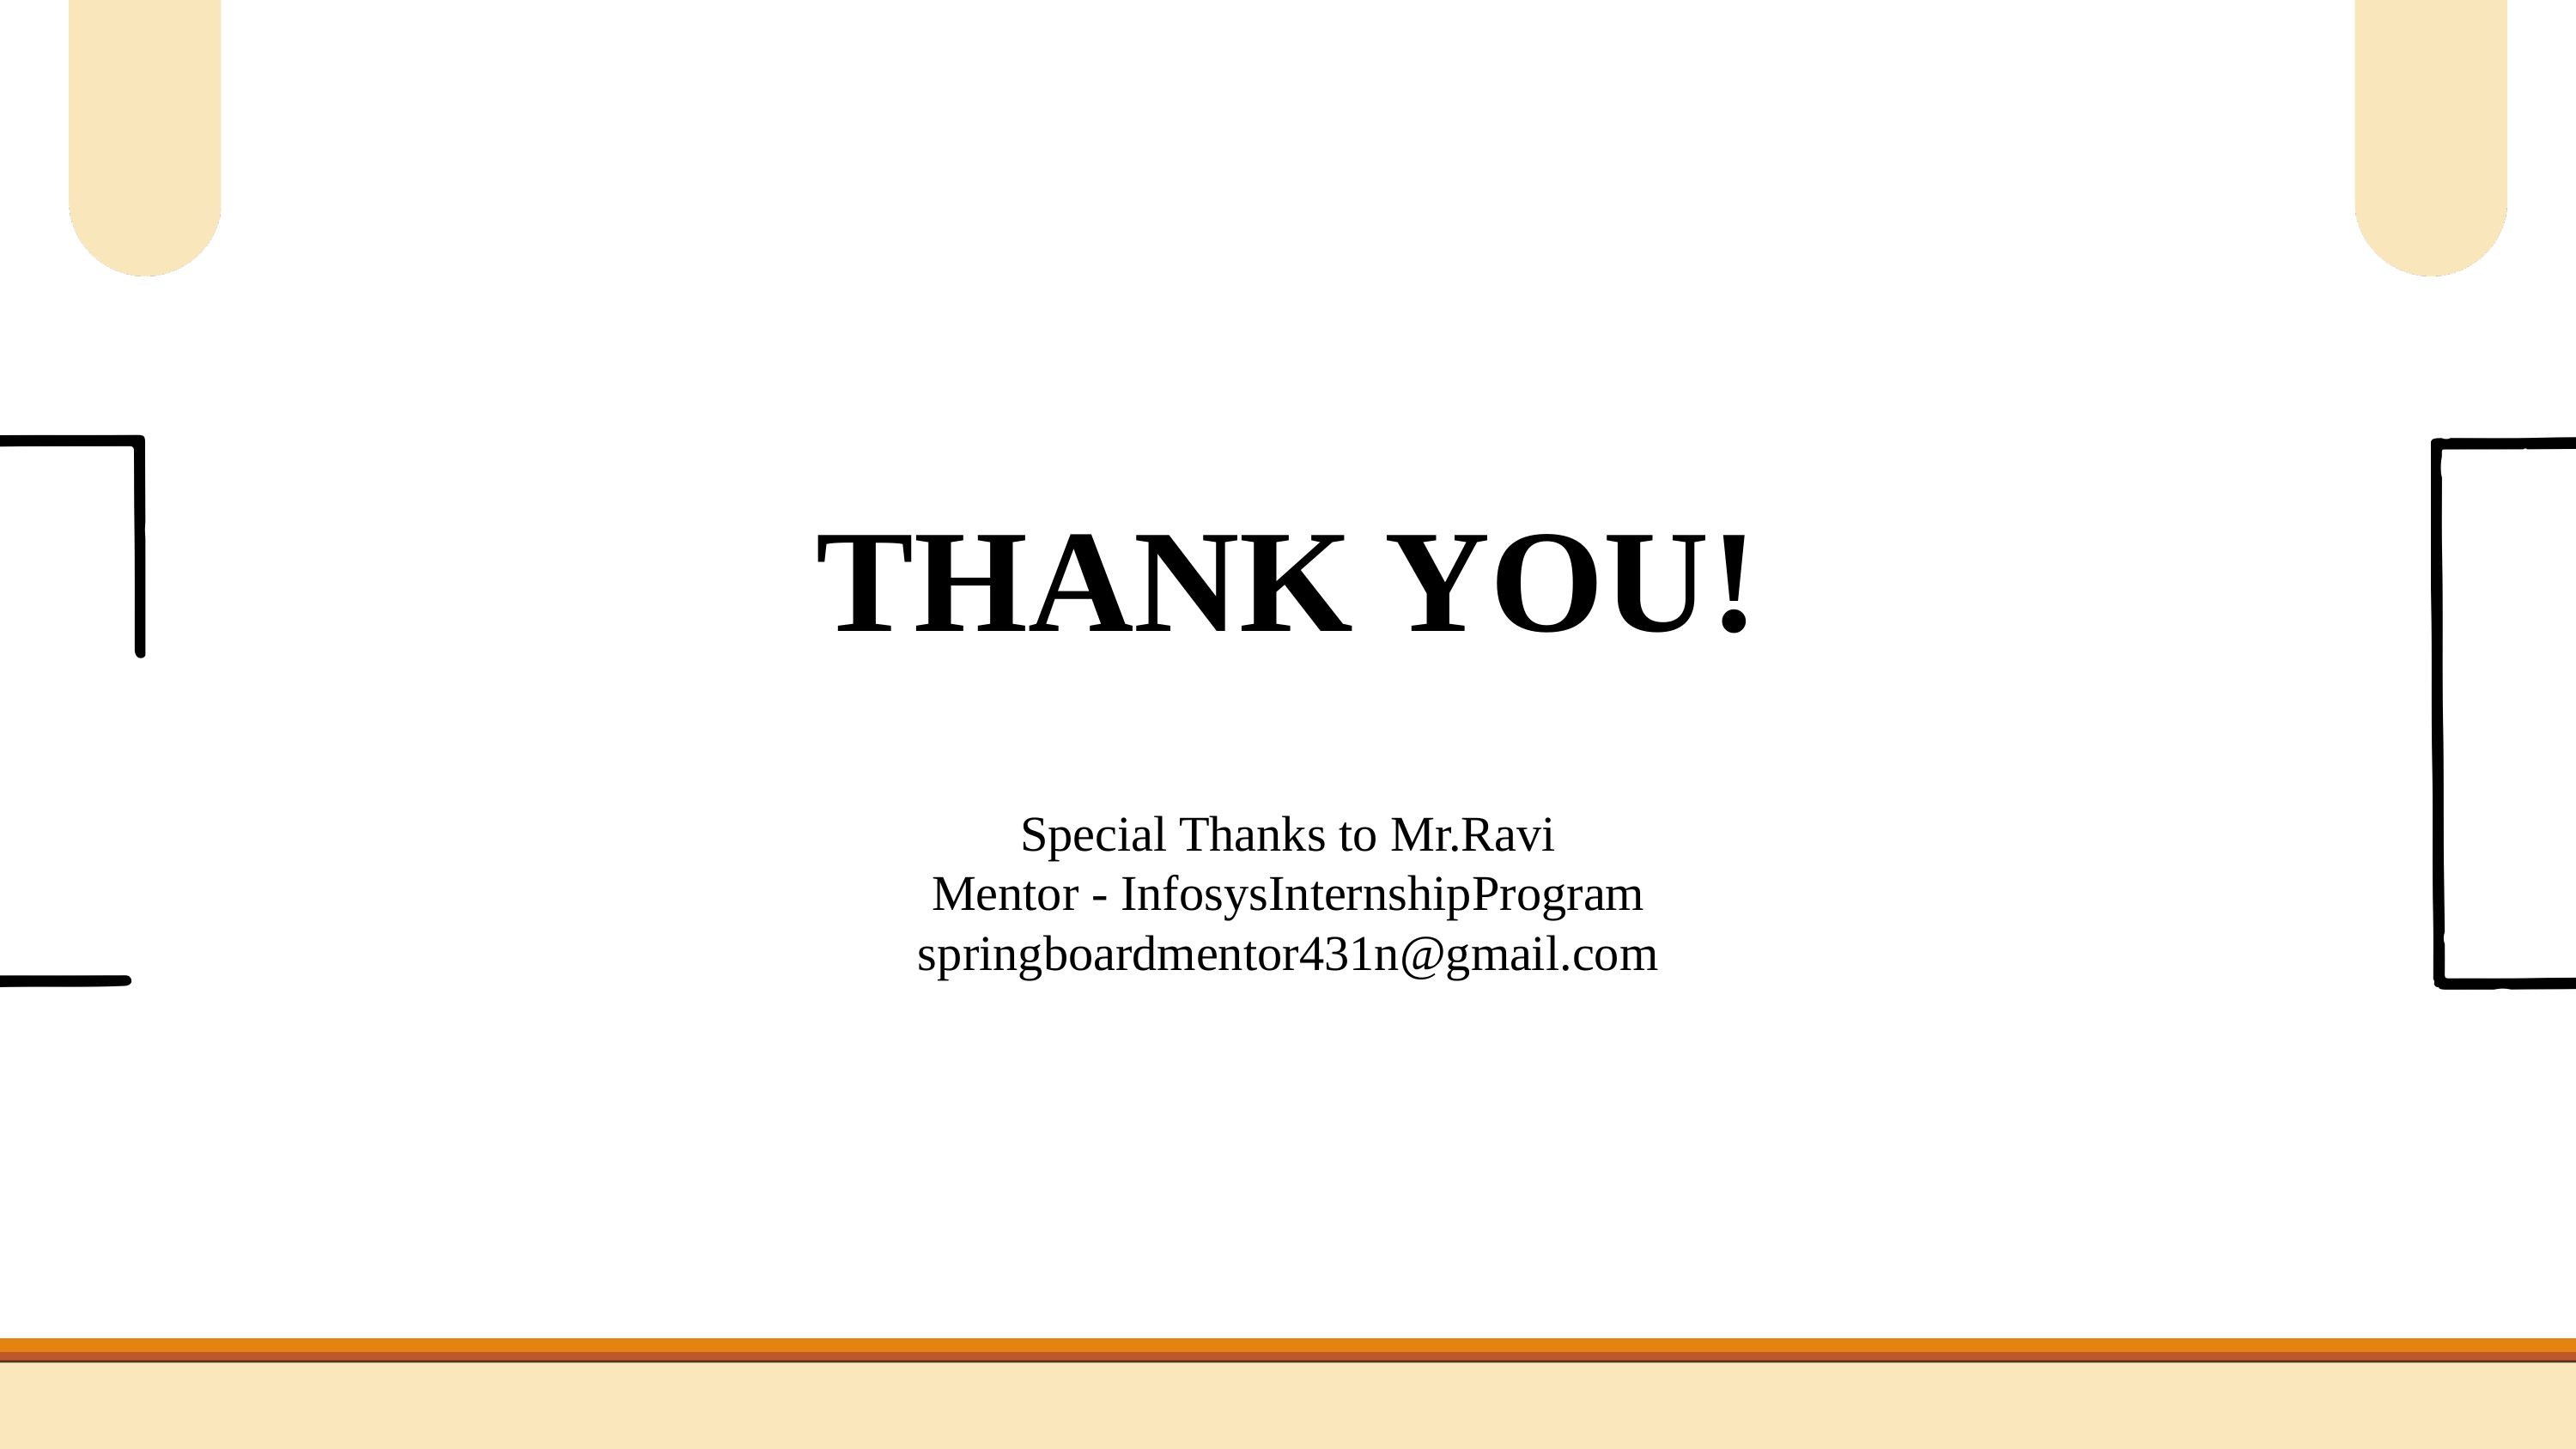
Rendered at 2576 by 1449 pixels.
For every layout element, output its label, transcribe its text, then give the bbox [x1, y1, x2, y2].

text_box [2431, 434, 2576, 990]
text_box [2354, 0, 2507, 277]
text_box [69, 0, 222, 277]
text_box Special Thanks to Mr.Ravi Mentor - InfosysInternshipProgram springboardmentor431n@gmail.com [283, 794, 2293, 987]
text_box THANK YOU! [686, 455, 1889, 661]
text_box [0, 1360, 2576, 1449]
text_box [0, 1337, 2576, 1352]
text_box [0, 434, 146, 990]
